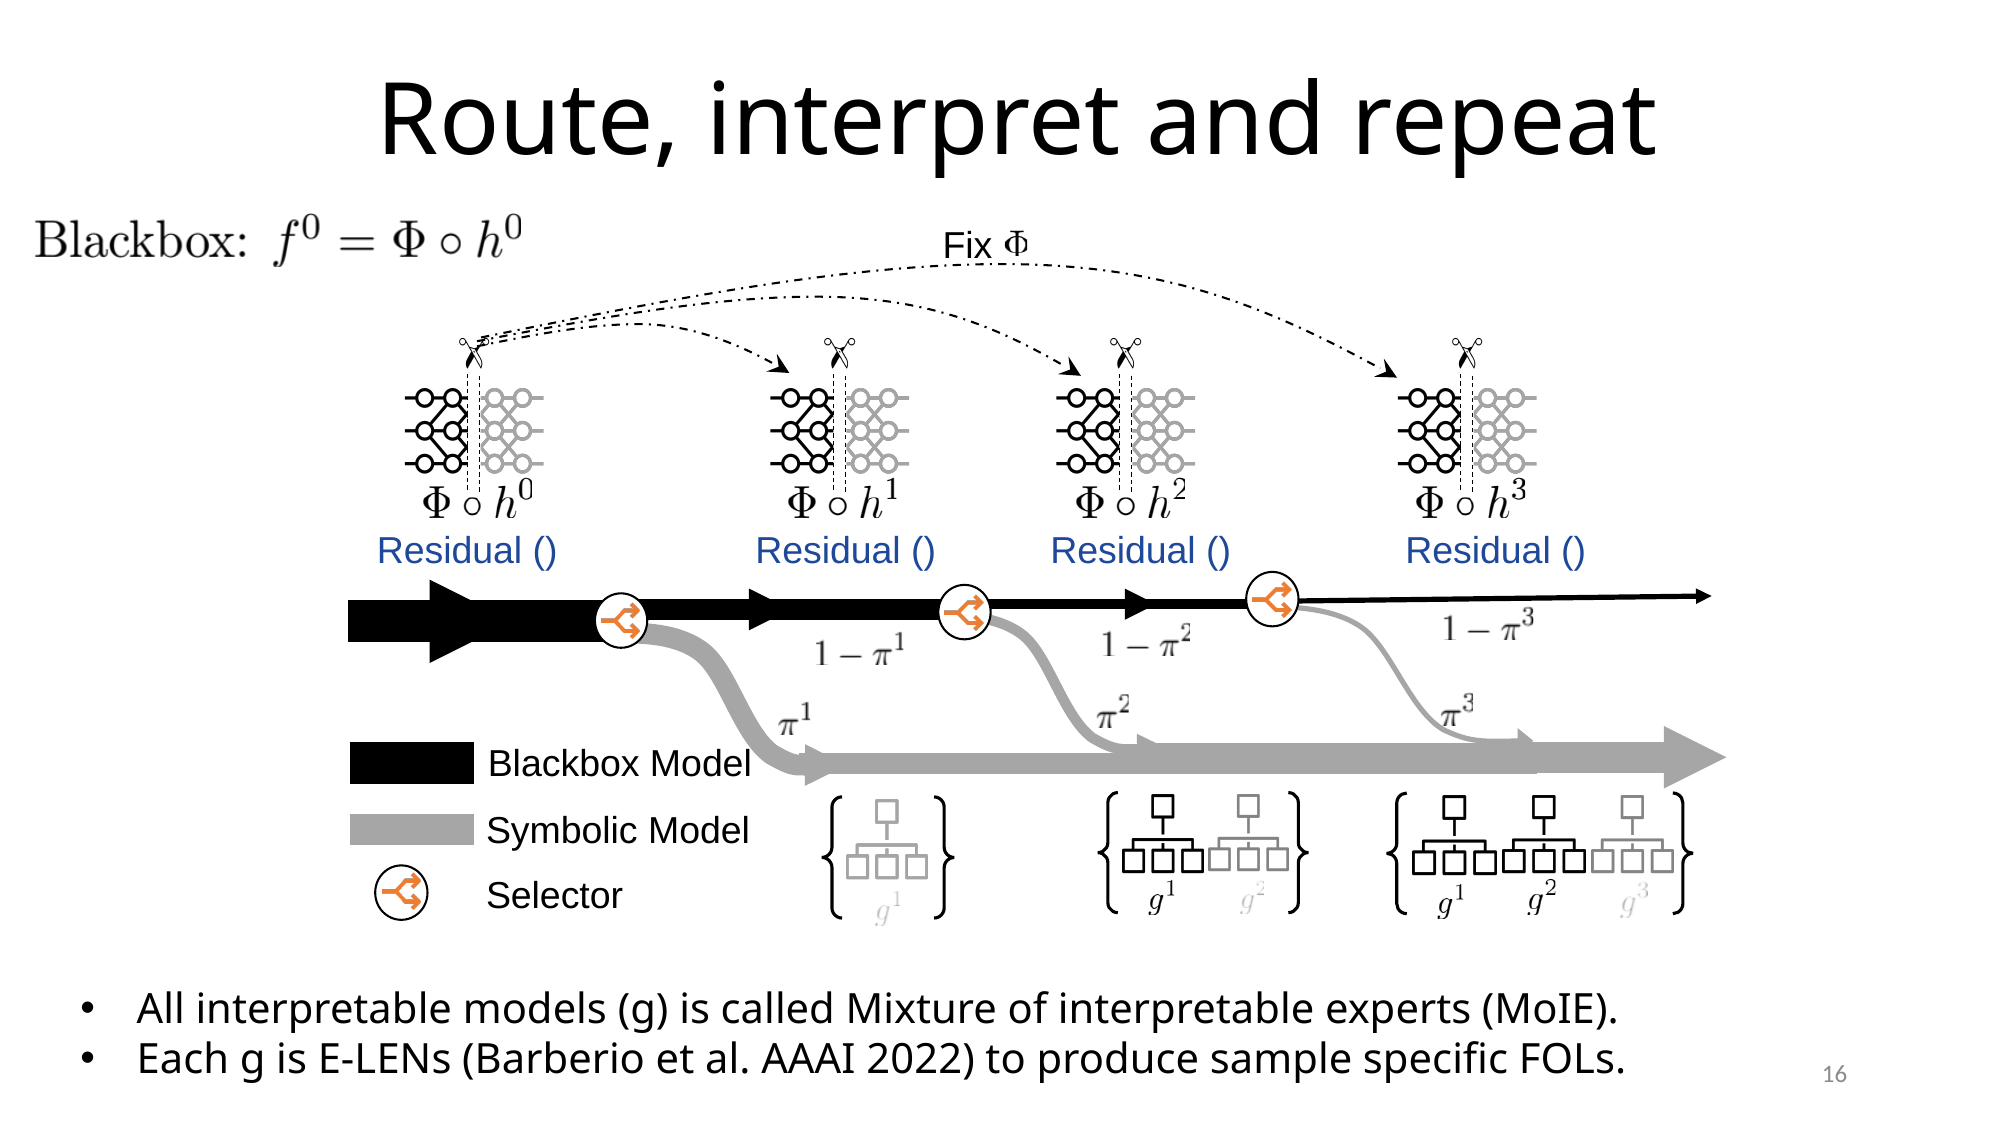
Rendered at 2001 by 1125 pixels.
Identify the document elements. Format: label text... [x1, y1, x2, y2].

slide_number 16 [1412, 1042, 1863, 1103]
picture [34, 213, 342, 267]
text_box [342, 213, 1727, 926]
text_box Route, interpret and repeat [362, 47, 1673, 183]
text_box All interpretable models (g) is called Mixture of interpretable experts (MoIE). Each g is E-LENs (Barberio et al. AAAI 2022) to produce sample specific FOLs. [65, 974, 1643, 1090]
